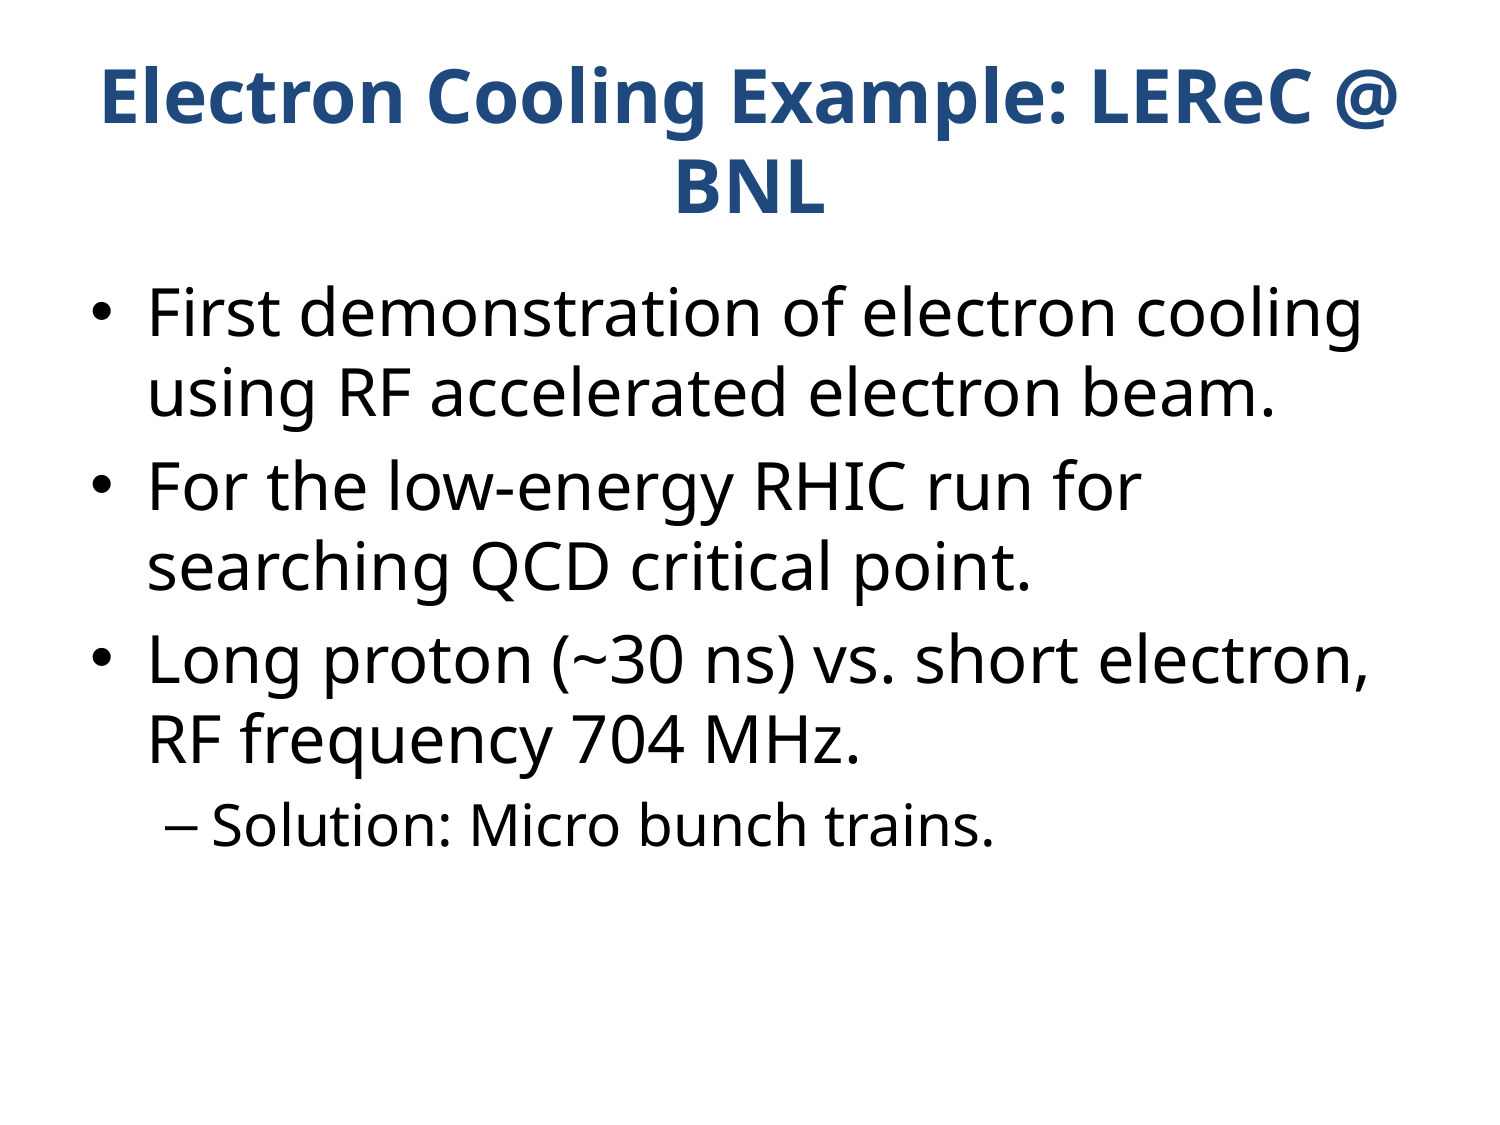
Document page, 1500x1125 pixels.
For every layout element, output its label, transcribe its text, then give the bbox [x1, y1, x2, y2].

title Electron Cooling Example: LEReC @ BNL [75, 45, 1425, 233]
list First demonstration of electron cooling using RF accelerated electron beam. For the low-energy RHIC run for searching QCD critical point. Long proton (~30 ns) vs. short electron, RF frequency 704 MHz. Solution: Micro bunch trains. [75, 262, 1425, 1005]
